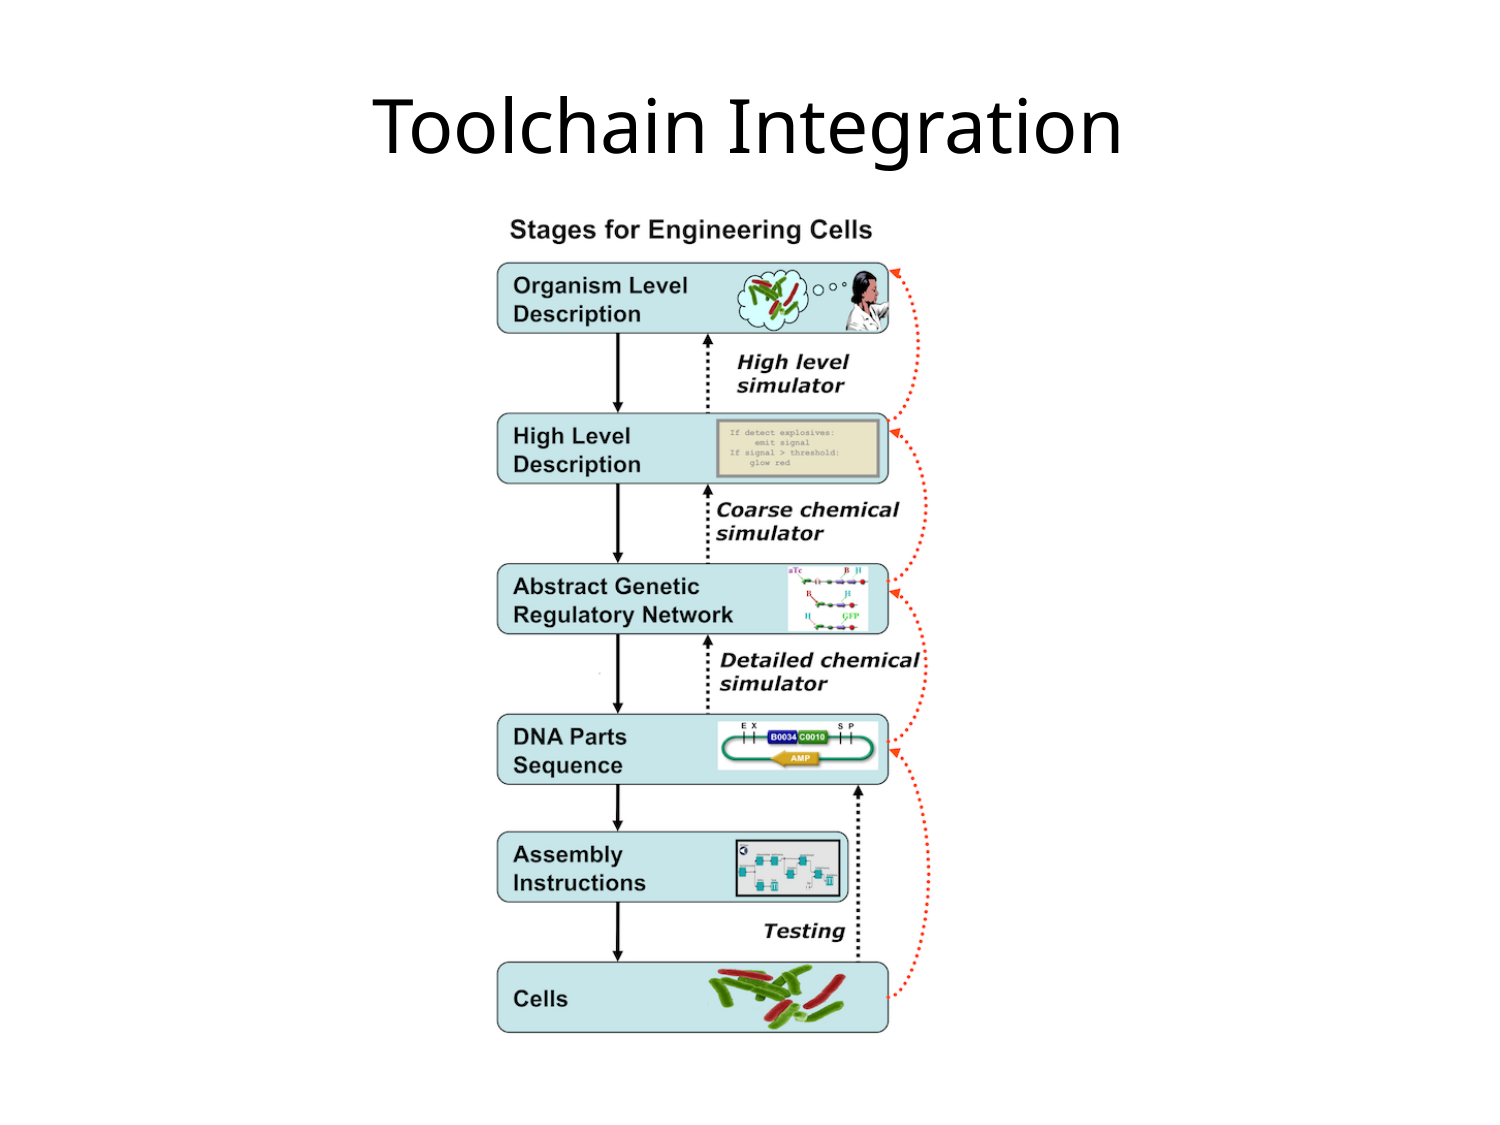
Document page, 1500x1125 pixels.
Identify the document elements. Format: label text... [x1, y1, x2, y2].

picture [487, 212, 935, 1038]
title Toolchain Integration [124, 49, 1373, 198]
